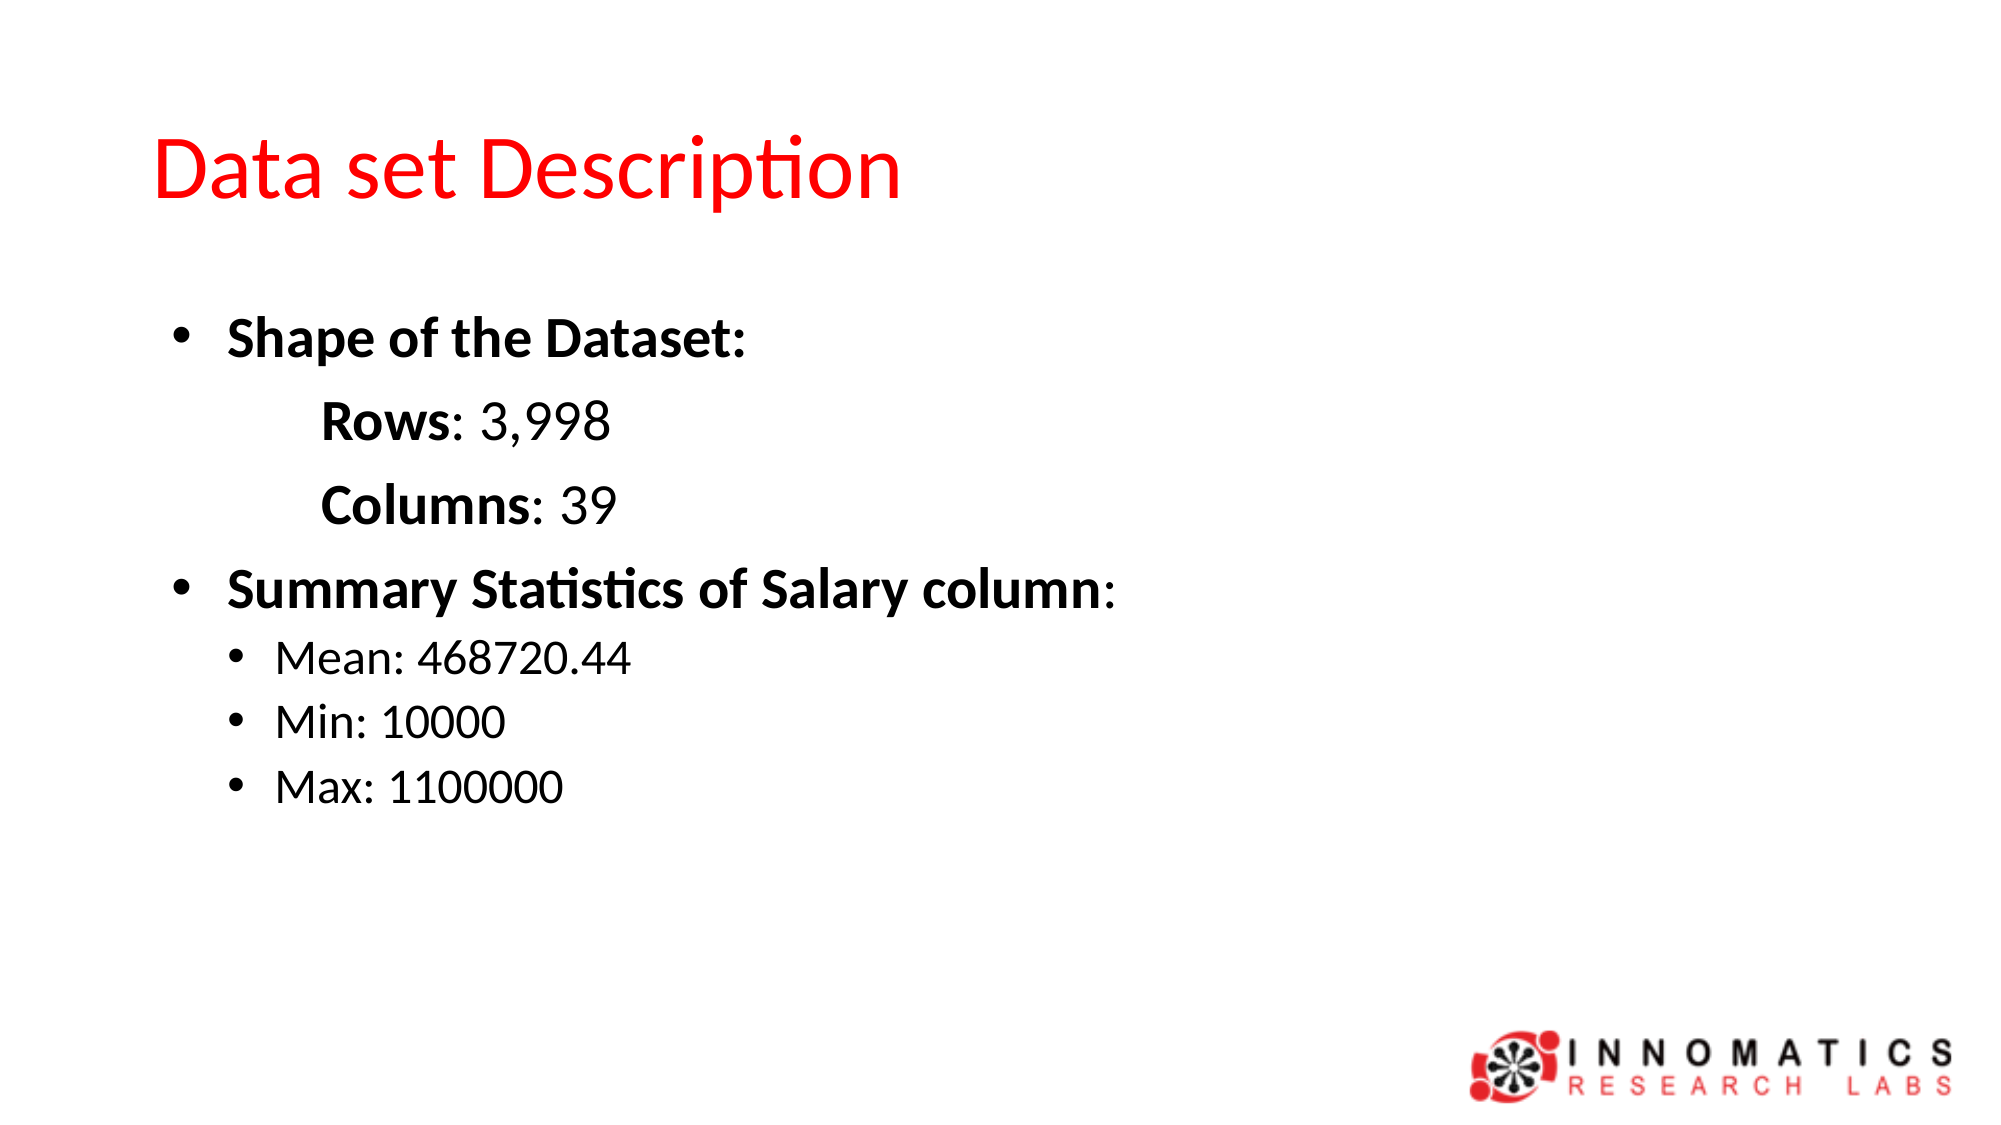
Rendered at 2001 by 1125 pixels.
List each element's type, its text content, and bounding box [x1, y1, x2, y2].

list Shape of the Dataset: Rows: 3,998 Columns: 39 Summary Statistics of Salary column: Mean: 468720.44 Min: 10000 Max: 1100000 [137, 299, 1863, 1014]
title Data set Description [137, 59, 1863, 278]
picture [1445, 1014, 1975, 1125]
